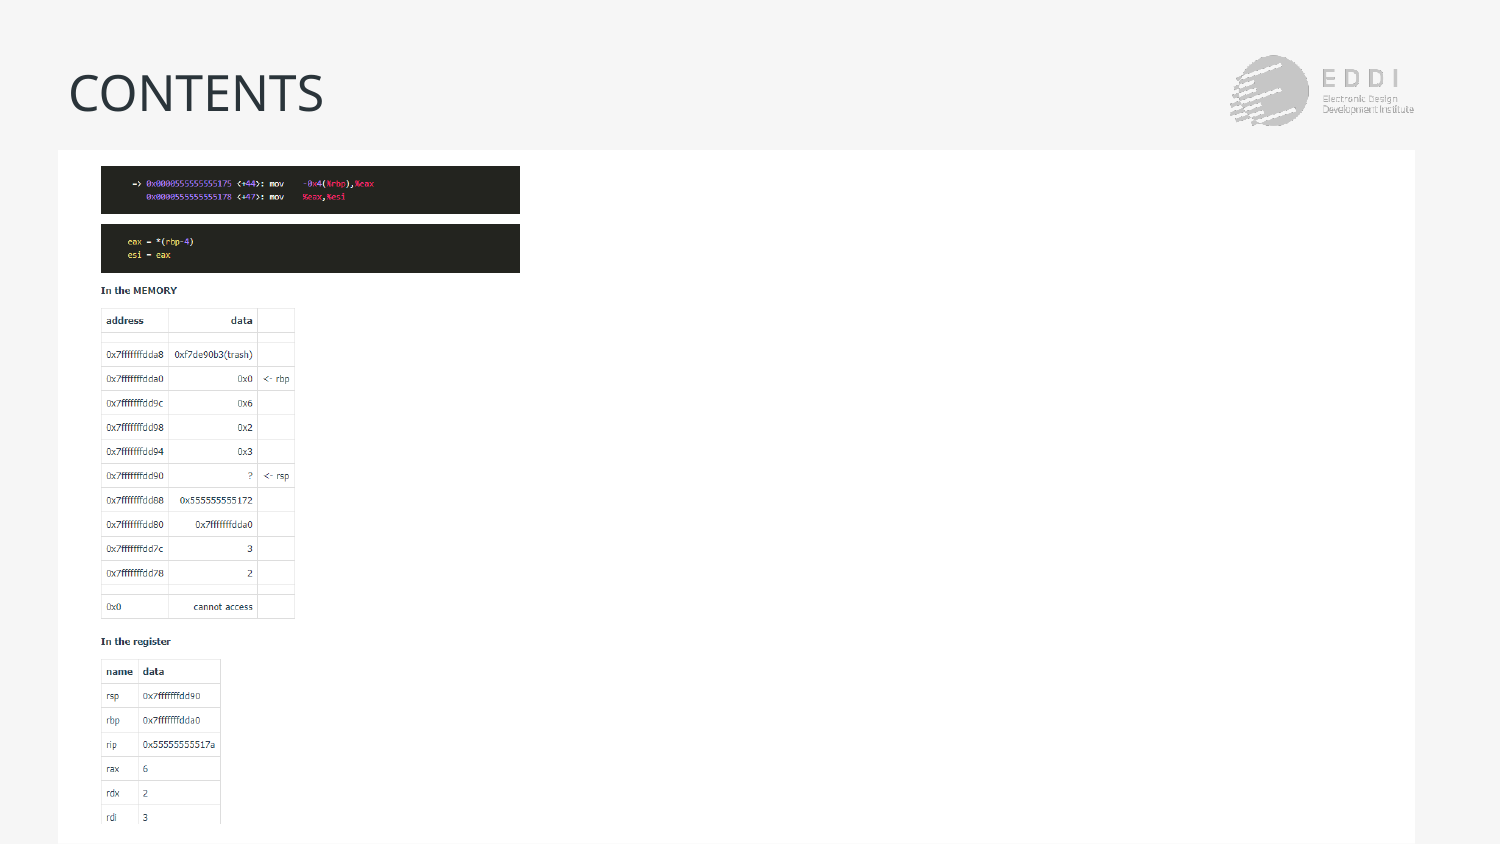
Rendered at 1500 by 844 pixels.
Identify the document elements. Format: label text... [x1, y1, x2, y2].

picture [1226, 0, 1417, 186]
picture [88, 161, 520, 824]
title CONTENTS [53, 32, 951, 151]
